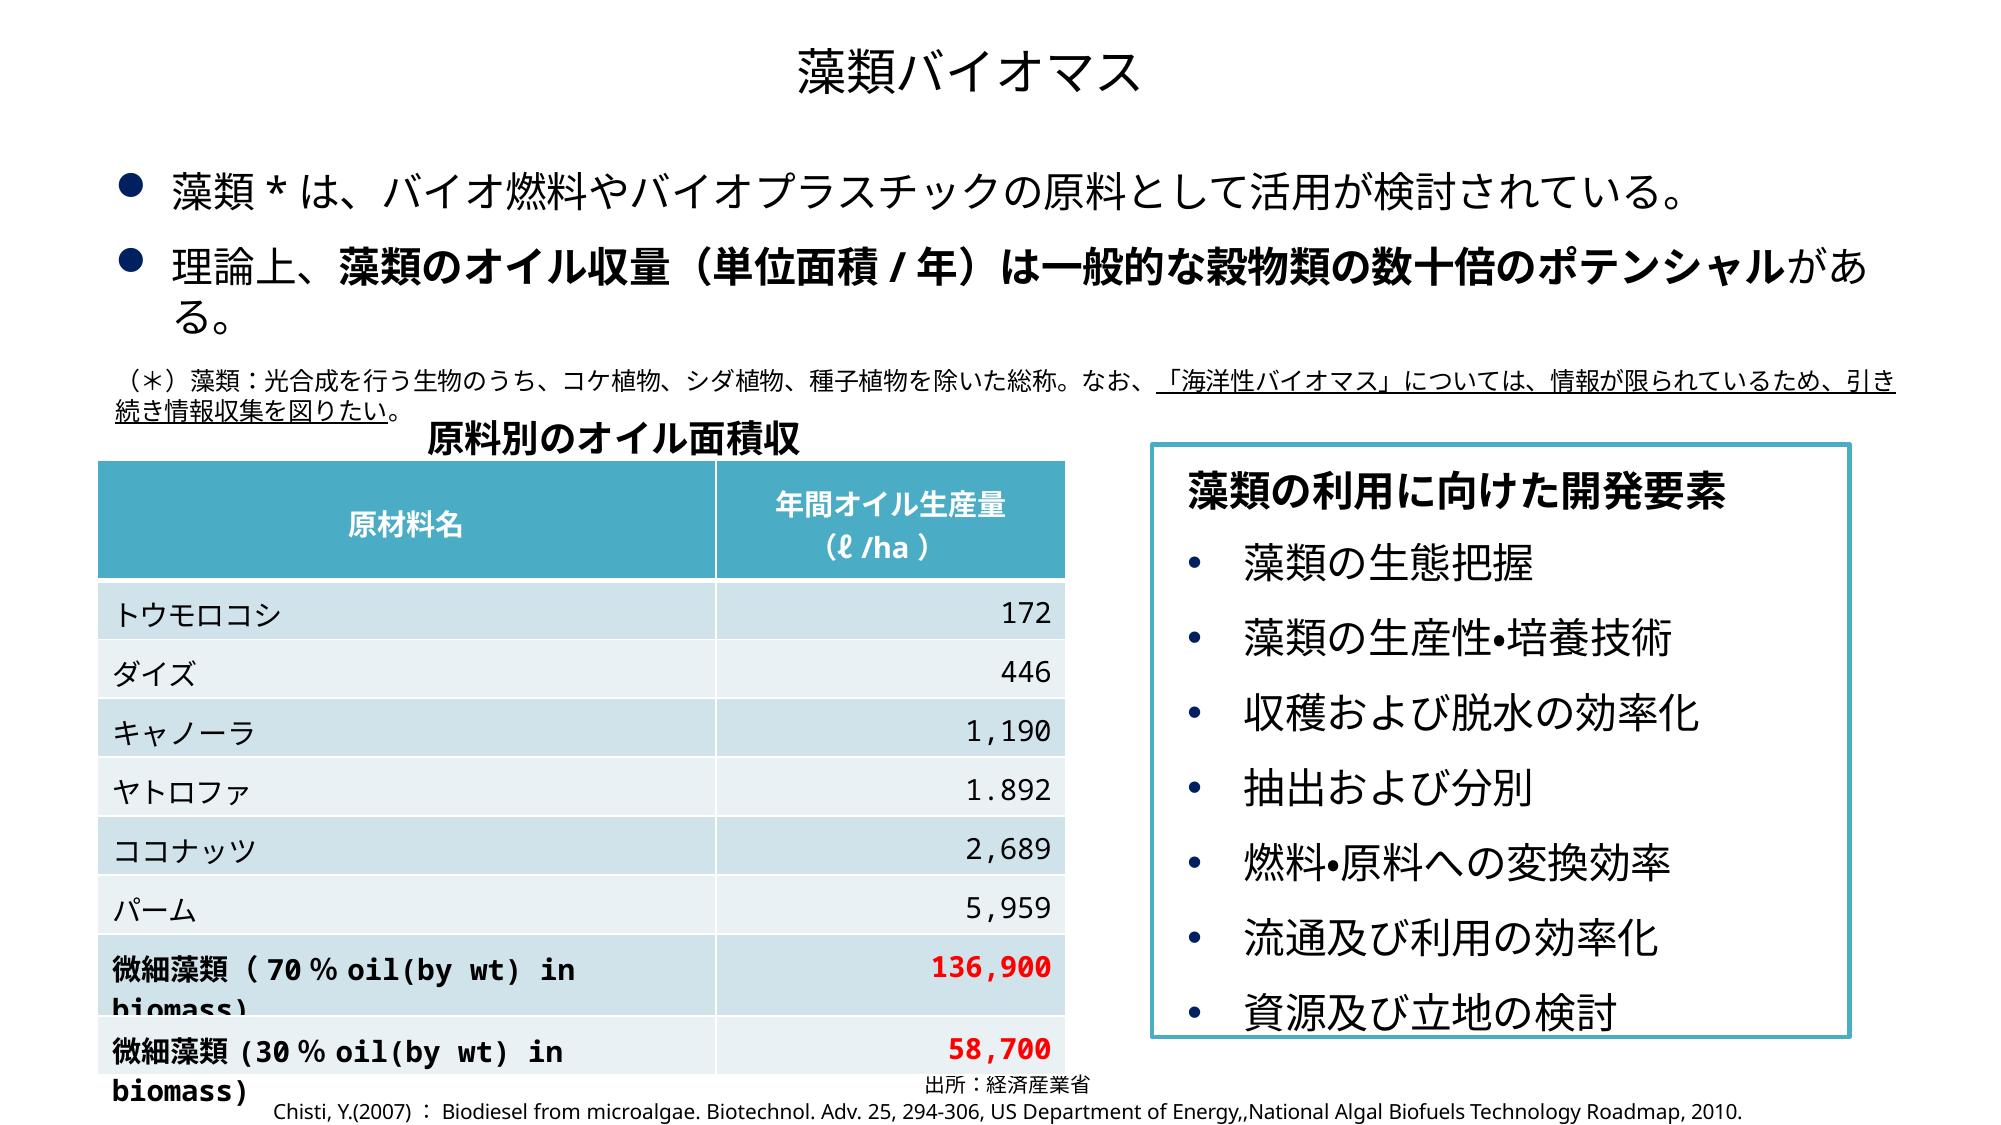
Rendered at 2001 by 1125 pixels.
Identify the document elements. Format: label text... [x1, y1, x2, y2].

table_cell 172 [717, 583, 1065, 639]
title 藻類バイオマス [554, 0, 1385, 165]
table_cell 5,959 [717, 876, 1065, 933]
table_header 原材料名 [98, 461, 715, 578]
table_header 年間オイル生産量 （ℓ/ha） [717, 461, 1065, 578]
table_cell トウモロコシ [98, 583, 715, 639]
table_cell キャノーラ [98, 699, 715, 756]
text_box 藻類*は、バイオ燃料やバイオプラスチックの原料として活用が検討されている。 理論上、藻類のオイル収量（単位面積/年）は一般的な穀物類の数十倍のポテンシャルがある。 （＊）藻類：光合成を行う生物のうち、コケ植物、シダ植物、種子植物を除いた総称。なお、「海洋性バイオマス」については、情報が限られているため、引き続き情報収集を図りたい。 [80, 147, 1940, 426]
table_cell 1,190 [717, 699, 1065, 756]
table_cell ココナッツ [98, 817, 715, 874]
table_cell 1.892 [717, 758, 1065, 815]
table_cell パーム [98, 876, 715, 933]
table_cell 微細藻類(30％oil(by wt) in biomass) [98, 1017, 715, 1074]
text_box 藻類の利用に向けた開発要素 藻類の生態把握 藻類の生産性・培養技術 収穫および脱水の効率化 抽出および分別 燃料・原料への変換効率 流通及び利用の効率化 資源及び立地の検討 [1152, 444, 1850, 1037]
table_cell 2,689 [717, 817, 1065, 874]
table_cell 微細藻類（70％oil(by wt) in biomass) [98, 935, 715, 1015]
table_cell ダイズ [98, 640, 715, 697]
table_cell 136,900 [717, 935, 1065, 1015]
table_cell ヤトロファ [98, 758, 715, 815]
text_box 原料別のオイル面積収量 [425, 412, 819, 460]
table_cell 446 [717, 640, 1065, 697]
text_box 出所：経済産業省 Chisti, Y.(2007)：Biodiesel from microalgae. Biotechnol. Adv. 25, 294-306, US Department of Energy,,National Algal Biofuels Technology Roadmap, 2010. [0, 1069, 2000, 1124]
table_cell 58,700 [717, 1017, 1065, 1074]
